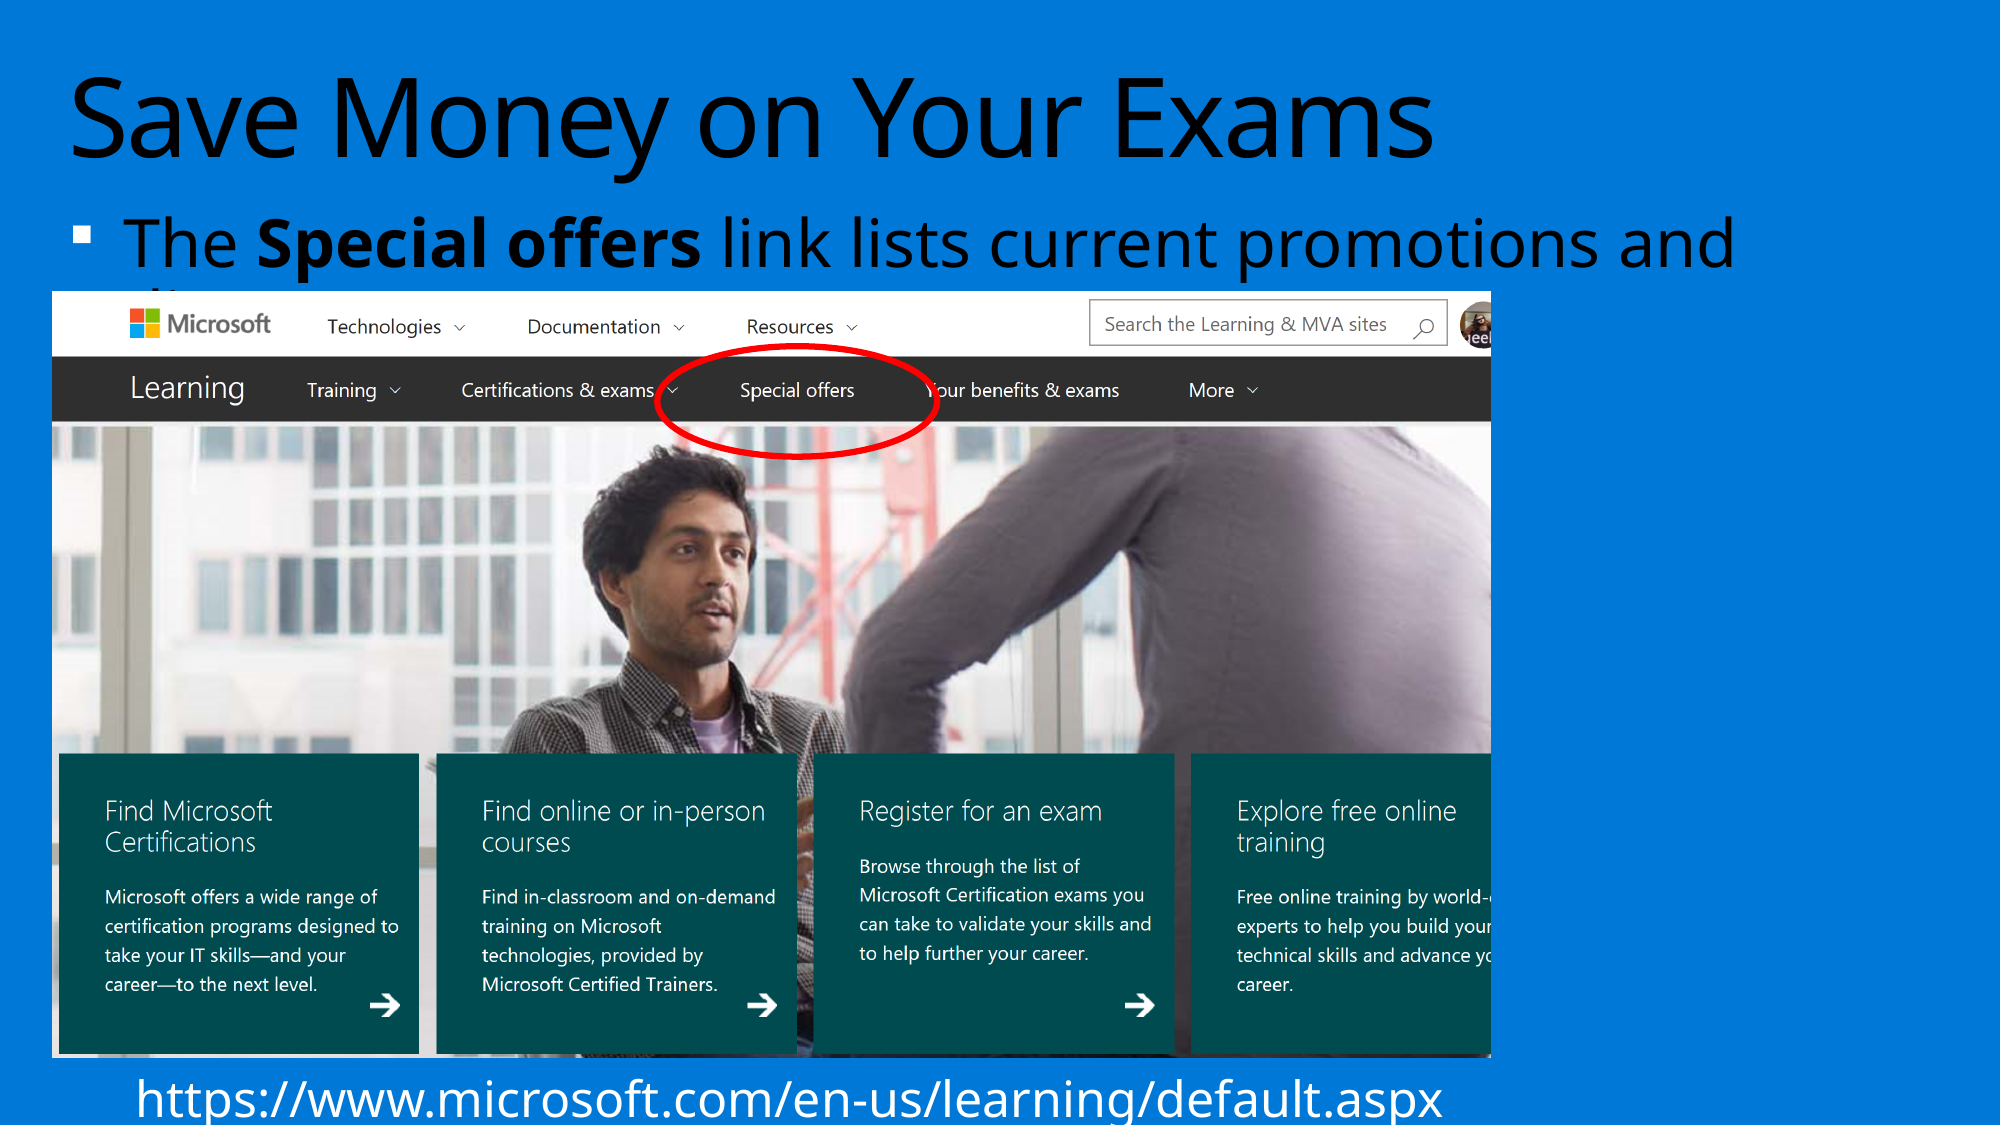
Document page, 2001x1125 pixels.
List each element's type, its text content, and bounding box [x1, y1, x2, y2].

list The Special offers link lists current promotions and discount. [44, 196, 1956, 554]
text_box https://www.microsoft.com/en-us/learning/default.aspx [120, 1059, 1639, 1125]
picture [52, 290, 1491, 1058]
title Save Money on Your Exams [44, 47, 1957, 196]
